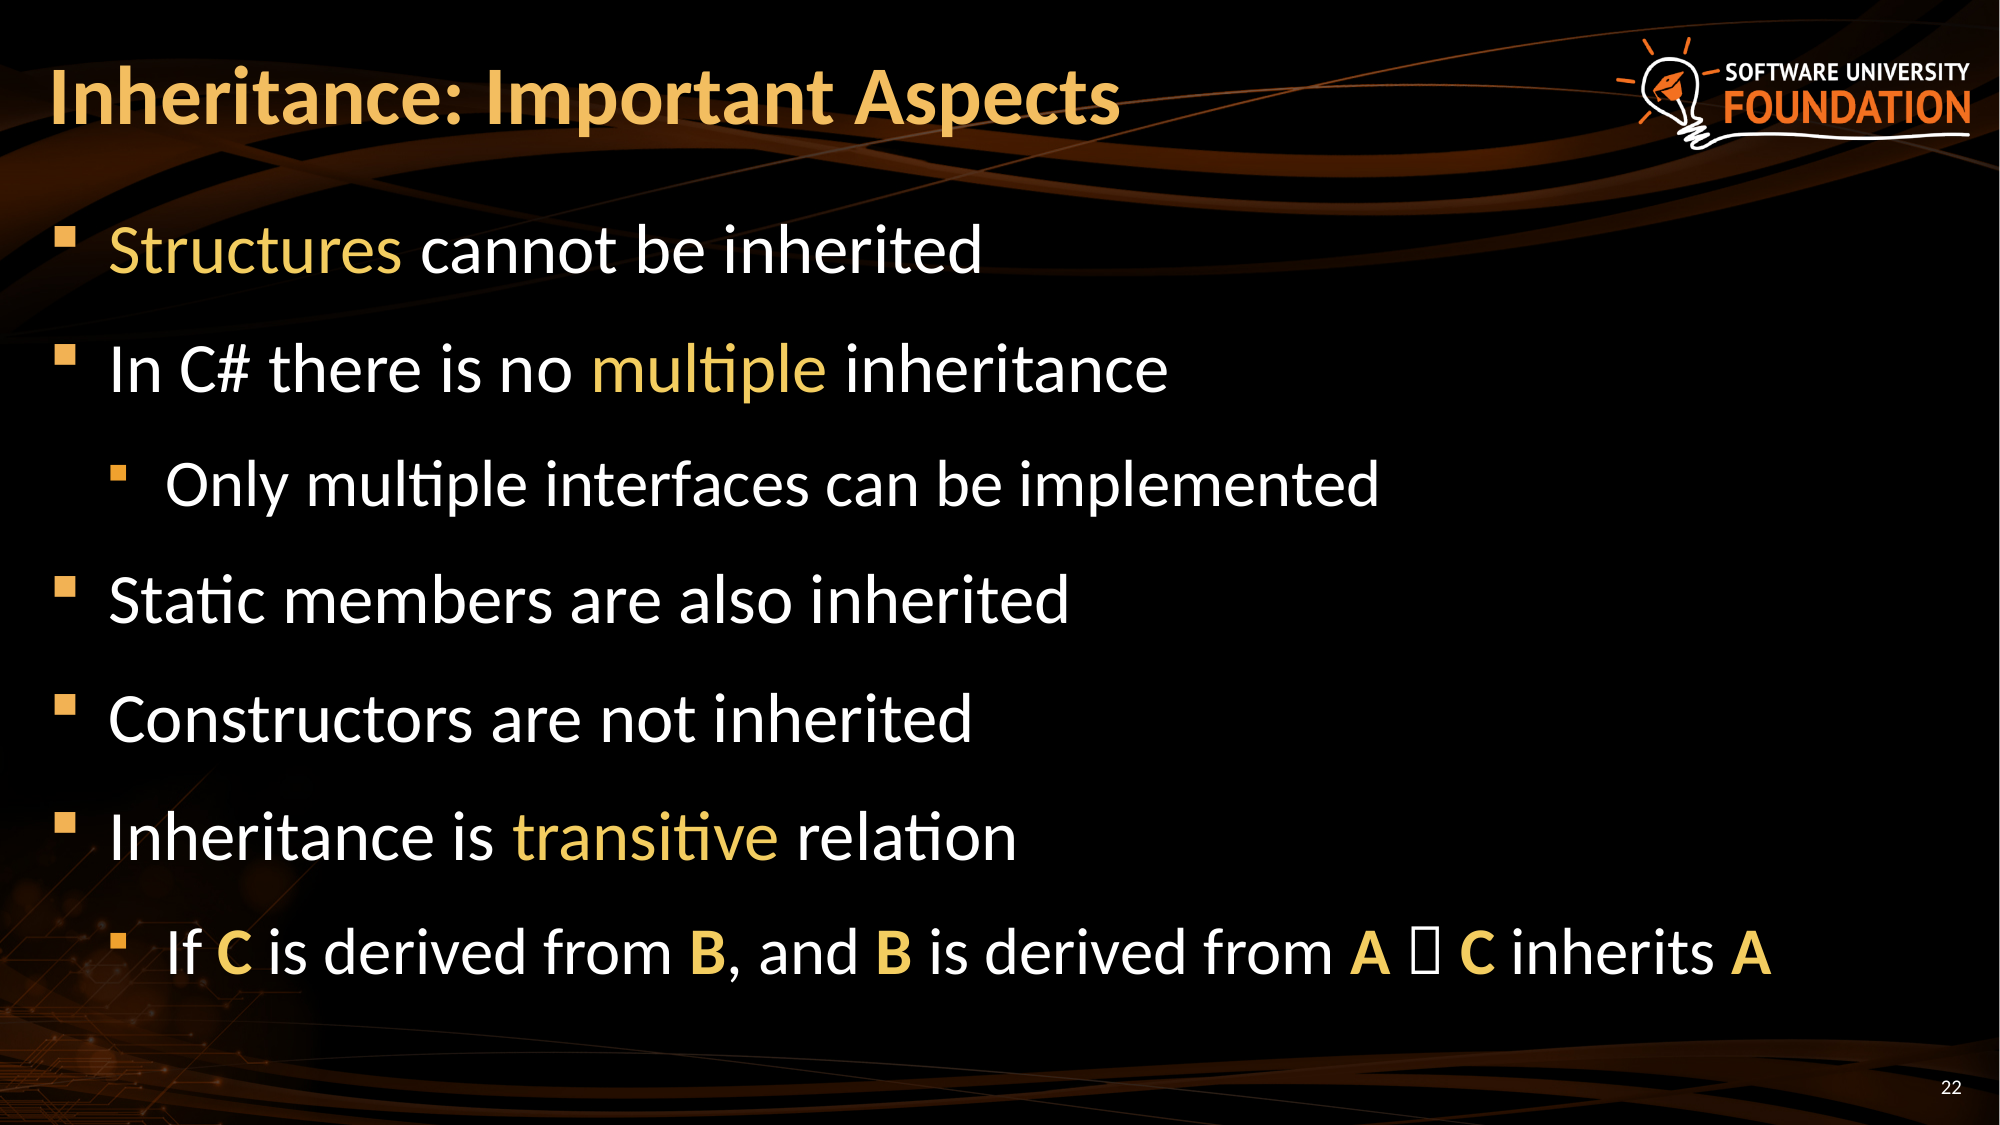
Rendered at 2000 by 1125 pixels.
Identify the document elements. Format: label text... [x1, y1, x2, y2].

picture [0, 0, 2000, 1125]
list Structures cannot be inherited In C# there is no multiple inheritance Only multiple interfaces can be implemented Static members are also inherited Constructors are not inherited Inheritance is transitive relation If C is derived from B, and B is derived from A  C inherits A [31, 188, 1968, 1103]
title Inheritance: Important Aspects [30, 6, 1602, 189]
